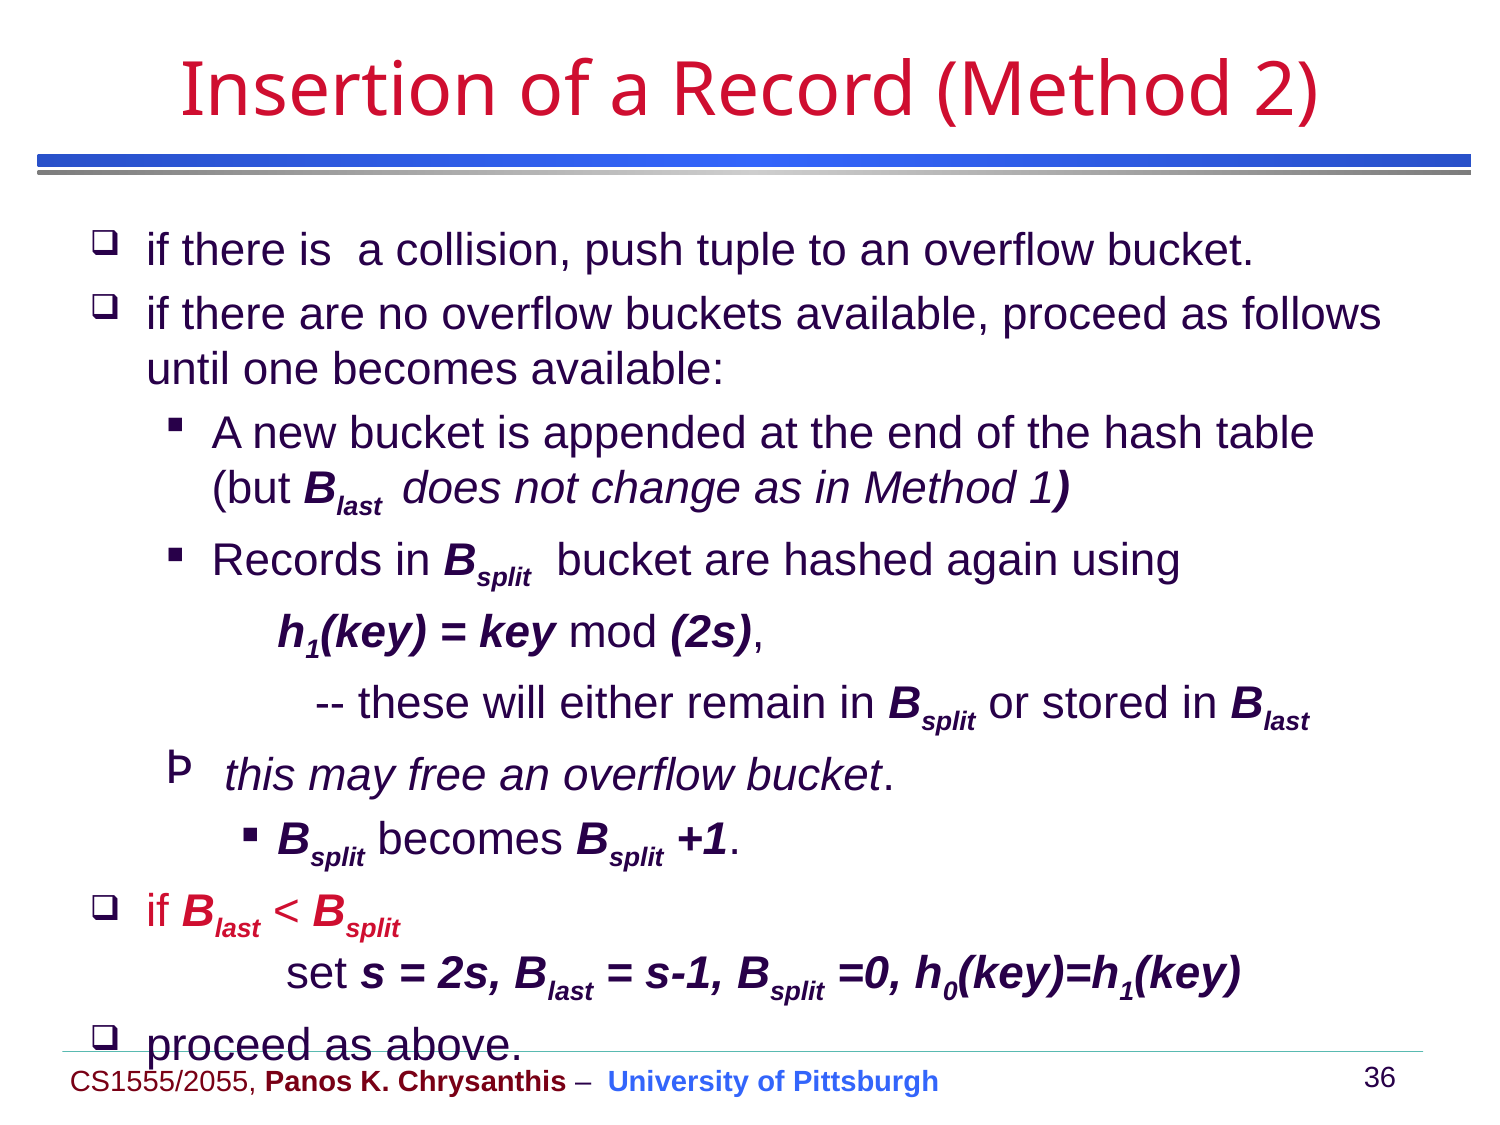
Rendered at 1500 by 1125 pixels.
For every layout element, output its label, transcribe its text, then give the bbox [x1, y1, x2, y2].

text_box [1258, 154, 1262, 166]
text_box 16 [1090, 154, 1094, 166]
text_box 4 [952, 154, 956, 166]
title Insertion of a Record (Method 2) [112, 24, 1388, 138]
text_box [138, 154, 143, 166]
text_box 4 [407, 154, 412, 166]
table_cell [773, 154, 777, 166]
list if there is a collision, push tuple to an overflow bucket. if there are no overflow buckets available, proceed as follows until one becomes available: A new bucket is appended at the end of the hash table (but Blast does not change as in Method 1) Records in Bsplit bucket are hashed again using h1(key) = key mod (2s), -- these will either remain in Bsplit or stored in Blast this may free an overflow bucket. Bsplit becomes Bsplit +1. if Blast < Bsplit set s = 2s, Blast = s-1, Bsplit =0, h0(key)=h1(key) proceed as above. [75, 212, 1413, 1075]
text_box 16 [497, 154, 502, 166]
